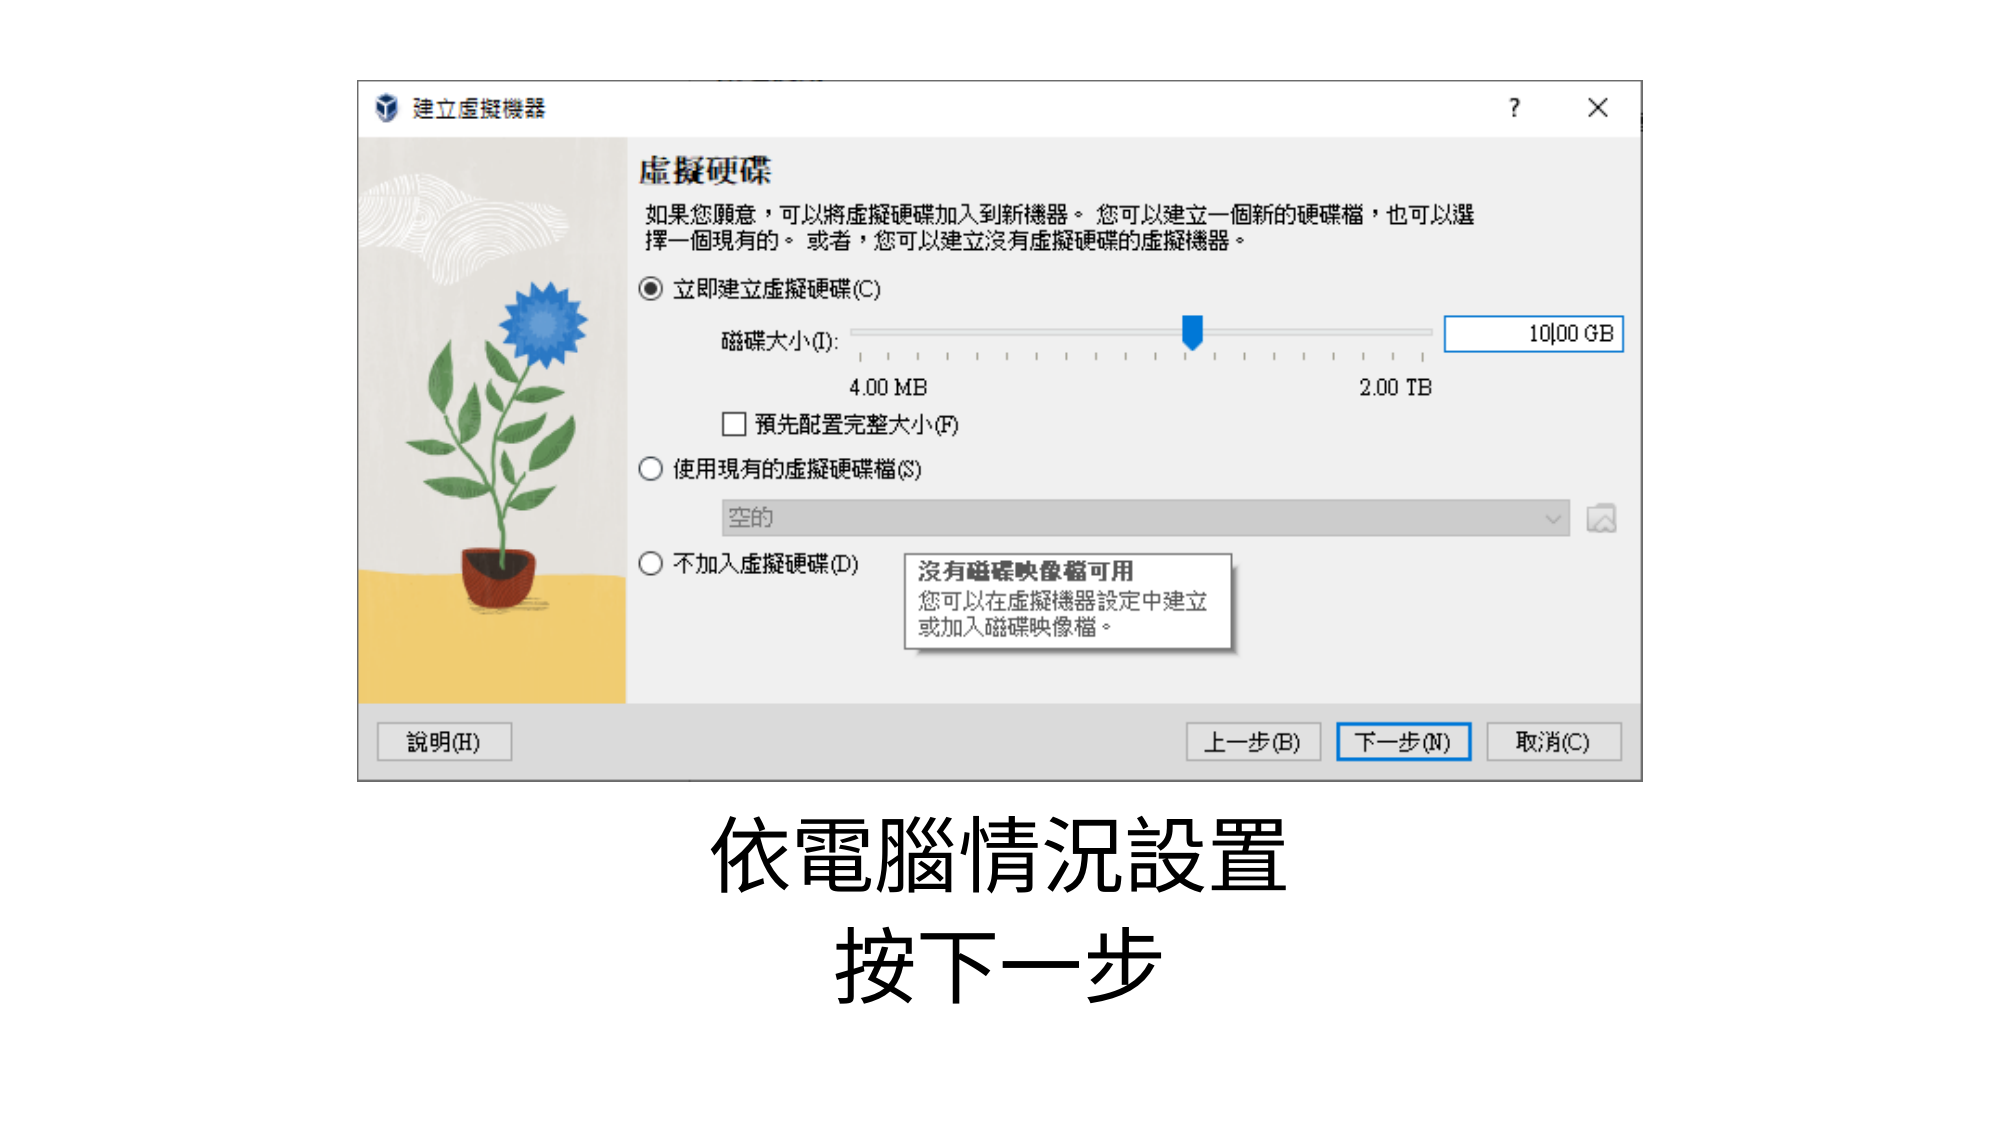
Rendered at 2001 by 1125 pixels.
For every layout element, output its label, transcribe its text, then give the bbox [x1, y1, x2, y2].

list 依電腦情況設置 按下一步 [137, 807, 1863, 1014]
picture [357, 80, 1643, 782]
